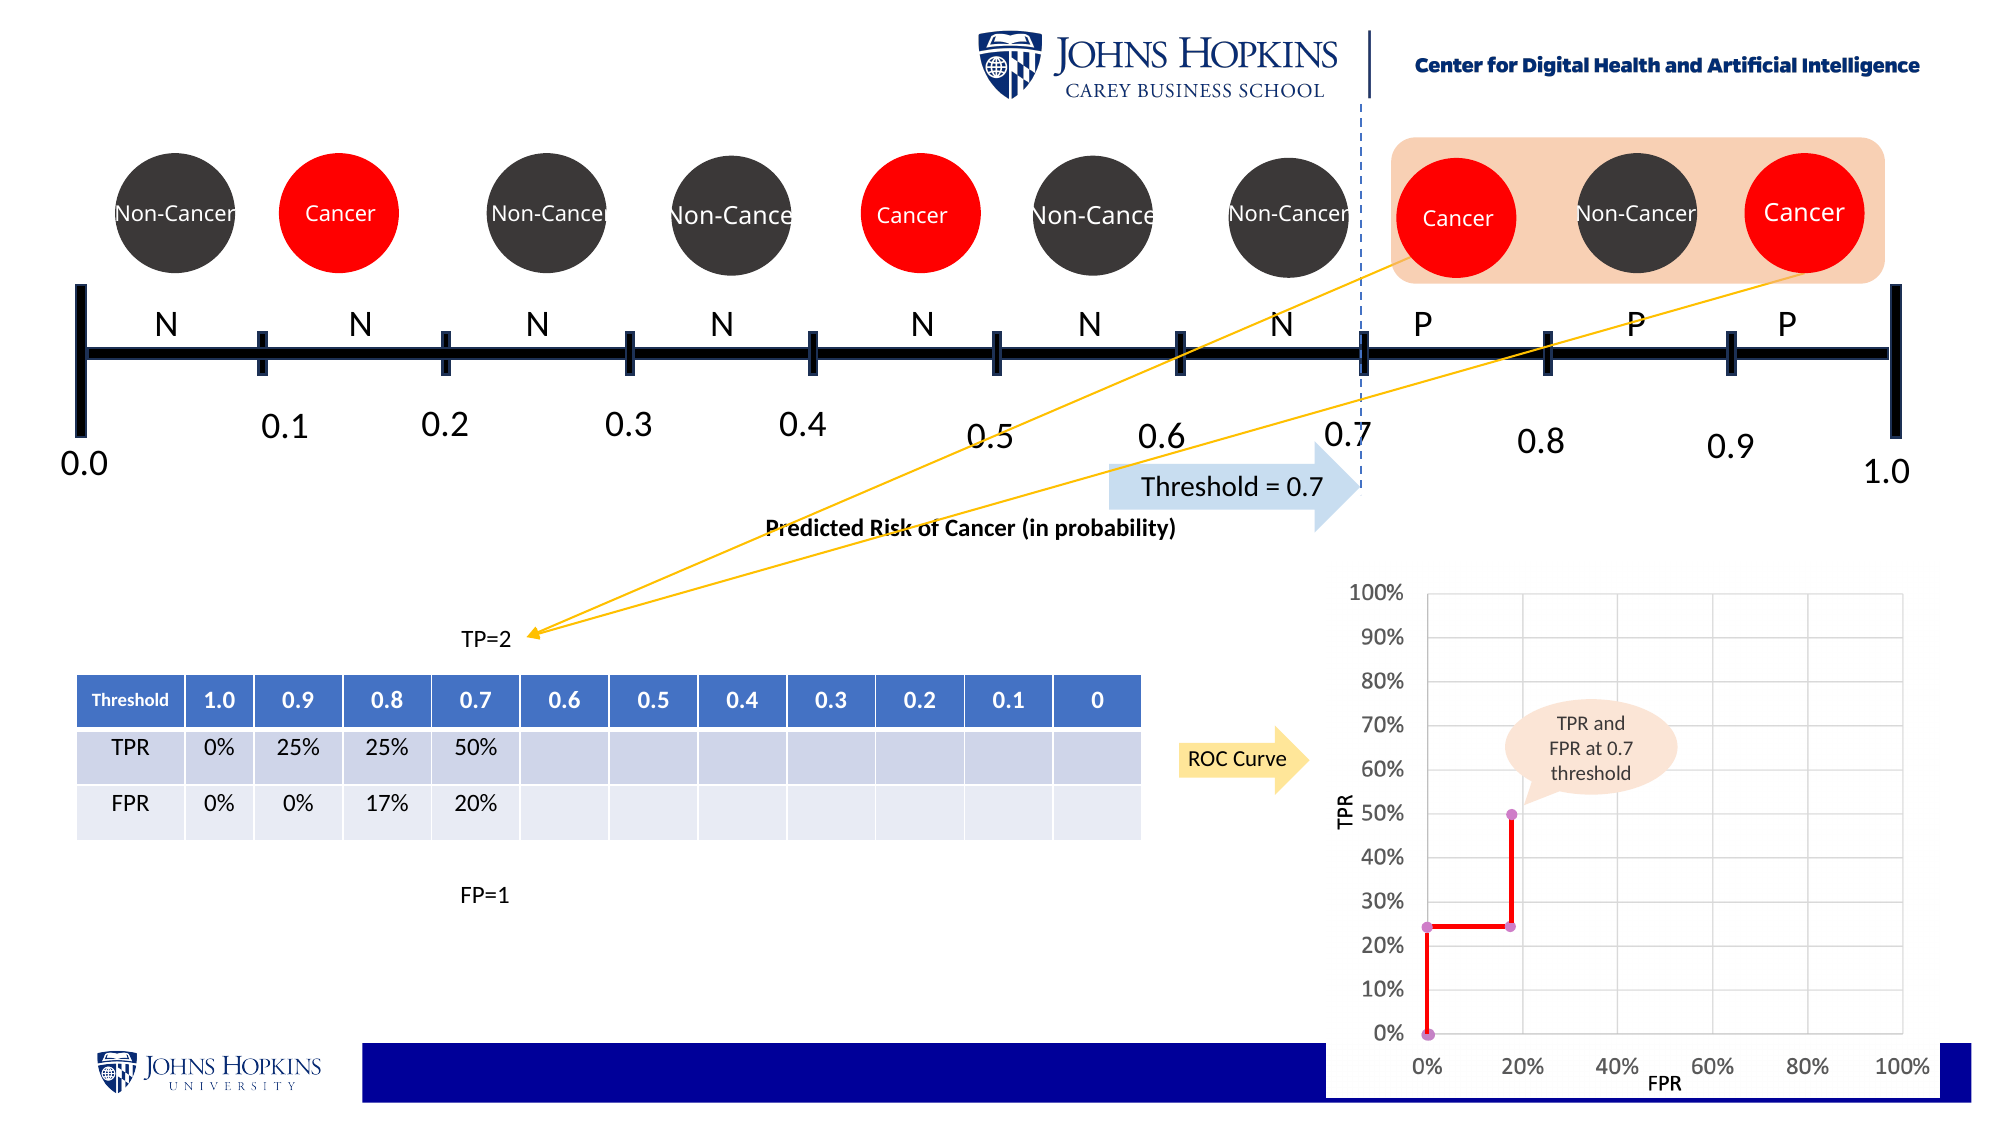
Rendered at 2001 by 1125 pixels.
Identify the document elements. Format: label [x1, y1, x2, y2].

picture [55, 1008, 363, 1125]
picture [1326, 561, 1940, 1098]
table_cell [1054, 786, 1141, 840]
table_cell [432, 732, 519, 784]
table_cell [432, 786, 519, 840]
table_header [432, 675, 519, 727]
text_box [45, 103, 1889, 660]
picture [968, 8, 1930, 119]
table_header [255, 675, 342, 727]
table_cell [788, 732, 875, 784]
table_header [610, 675, 697, 727]
table_cell [1054, 732, 1141, 784]
table_header [186, 675, 253, 727]
text_box [406, 391, 489, 452]
table_cell [521, 786, 608, 840]
table_cell [77, 786, 184, 840]
table_header [965, 675, 1052, 727]
table_cell [186, 786, 253, 840]
table_header [521, 675, 608, 727]
text_box [1506, 808, 1518, 923]
text_box [1847, 284, 1930, 499]
table_cell [610, 732, 697, 784]
table_cell [610, 786, 697, 840]
table_cell [344, 786, 431, 840]
table_header [699, 675, 786, 727]
table_cell [965, 786, 1052, 840]
table_header [788, 675, 875, 727]
table_cell [788, 786, 875, 840]
table_header [344, 675, 431, 727]
table_cell [699, 732, 786, 784]
text_box [1421, 921, 1433, 1035]
table_cell [186, 732, 253, 784]
text_box [246, 394, 329, 454]
table_header [1054, 675, 1141, 727]
text_box [1465, 881, 1477, 972]
table_cell [876, 732, 964, 784]
table_cell [965, 732, 1052, 784]
table_cell [77, 732, 184, 784]
table_cell [255, 786, 342, 840]
table_cell [344, 732, 431, 784]
table_cell [699, 786, 786, 840]
table_cell [255, 732, 342, 784]
text_box [445, 870, 526, 916]
table_header [876, 675, 964, 727]
table_cell [521, 732, 608, 784]
text_box [1172, 725, 1310, 795]
table_header [77, 675, 184, 727]
table_cell [876, 786, 964, 840]
